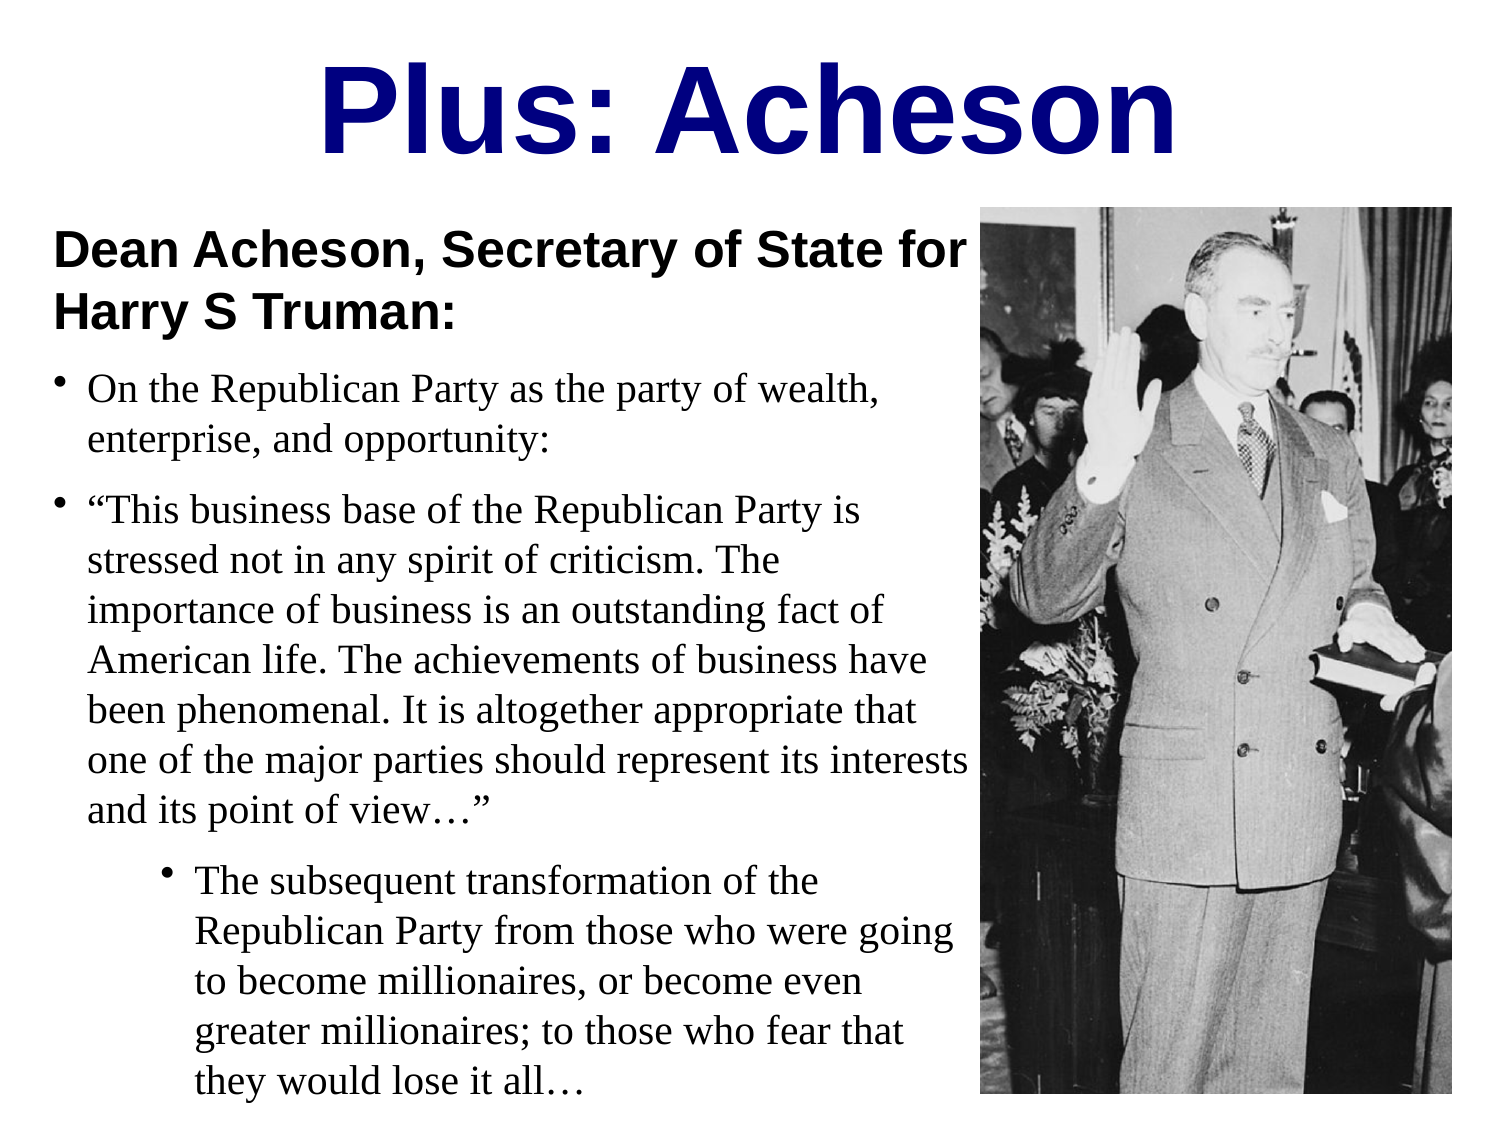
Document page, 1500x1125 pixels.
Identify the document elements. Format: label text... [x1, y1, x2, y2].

list Dean Acheson, Secretary of State for Harry S Truman: On the Republican Party as the party of wealth, enterprise, and opportunity: “This business base of the Republican Party is stressed not in any spirit of criticism. The importance of business is an outstanding fact of American life. The achievements of business have been phenomenal. It is altogether appropriate that one of the major parties should represent its interests and its point of view…” The subsequent transformation of the Republican Party from those who were going to become millionaires, or become even greater millionaires; to those who fear that they would lose it all… [44, 207, 980, 1094]
title Plus: Acheson [44, 0, 1453, 209]
picture [980, 207, 1452, 1094]
